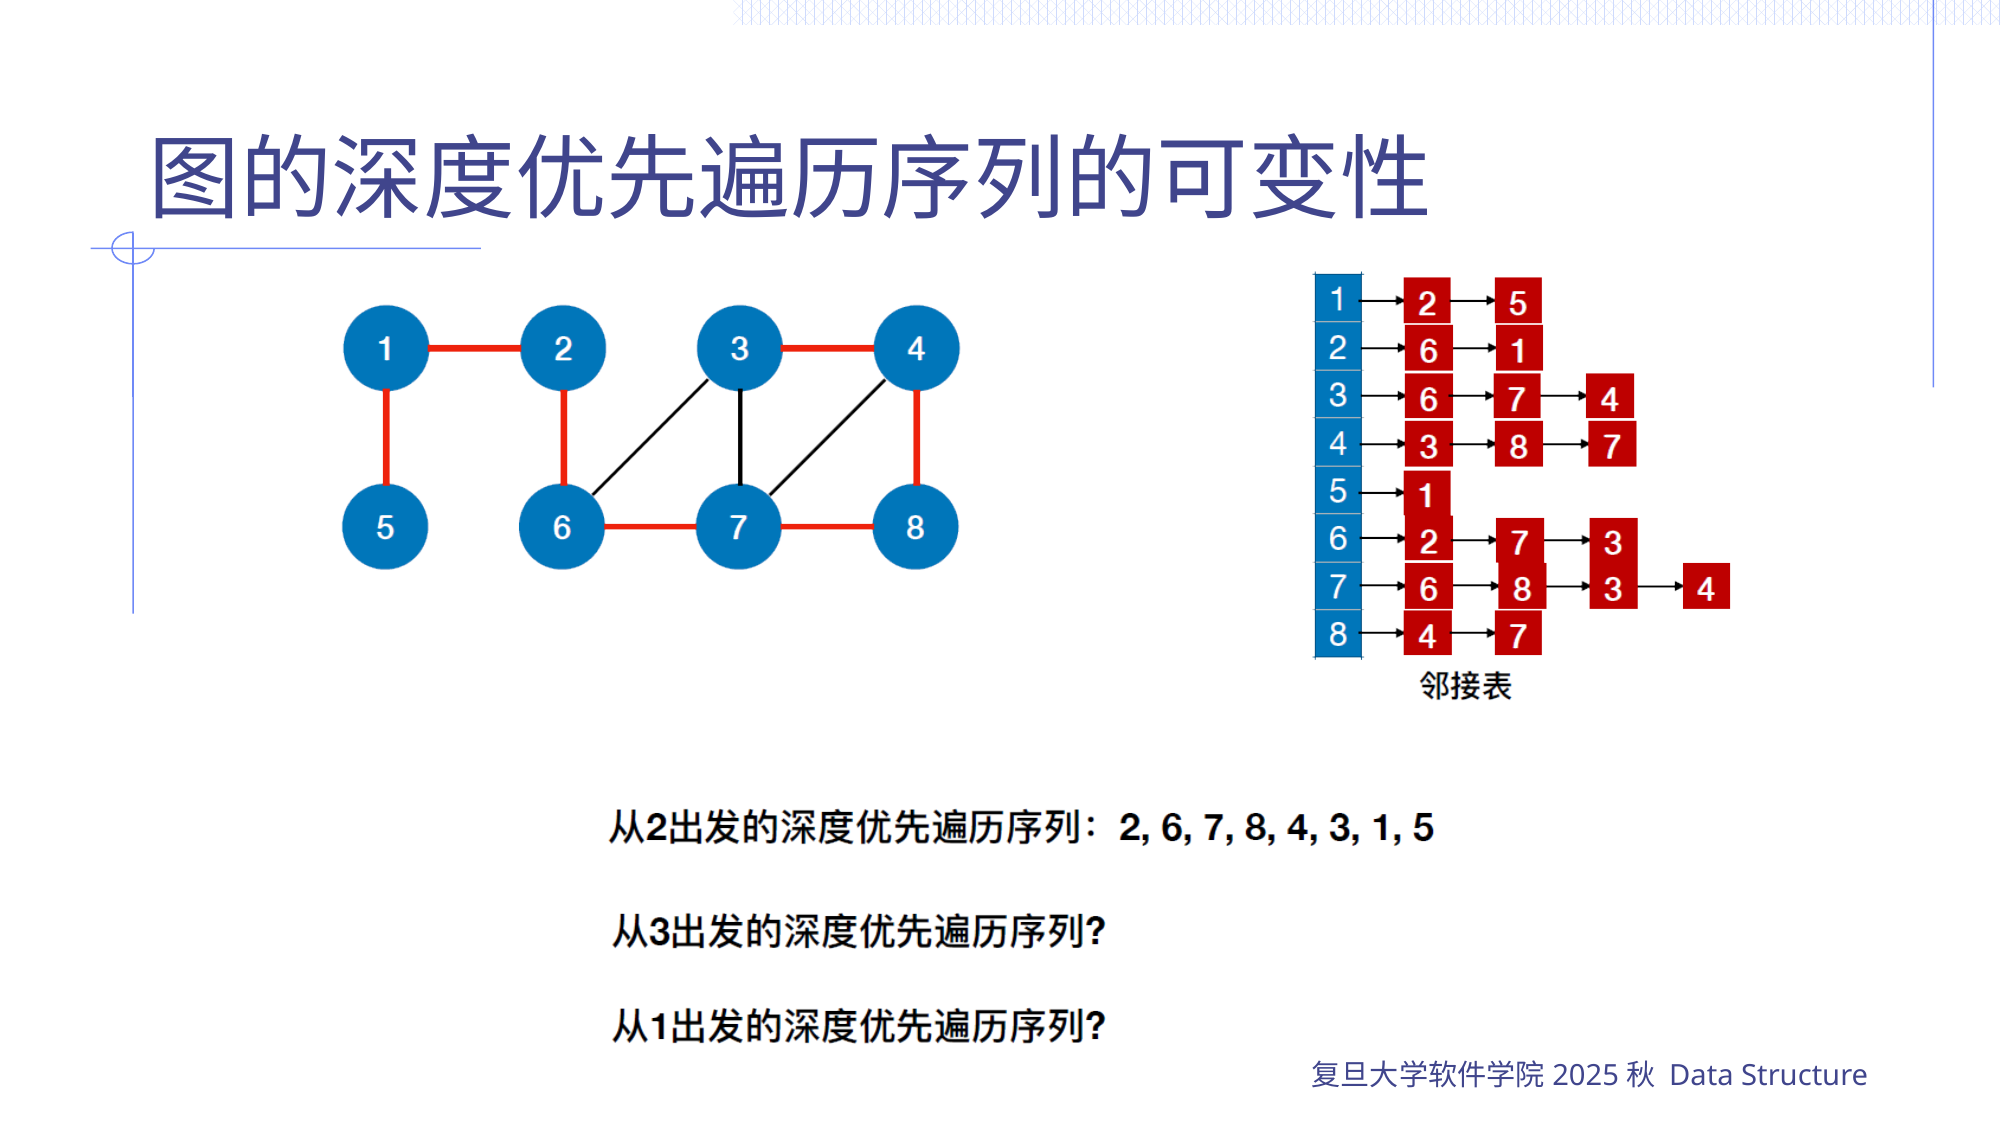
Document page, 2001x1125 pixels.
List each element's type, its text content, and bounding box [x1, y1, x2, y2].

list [293, 237, 1773, 1063]
title 图的深度优先遍历序列的可变性 [133, 50, 1834, 238]
